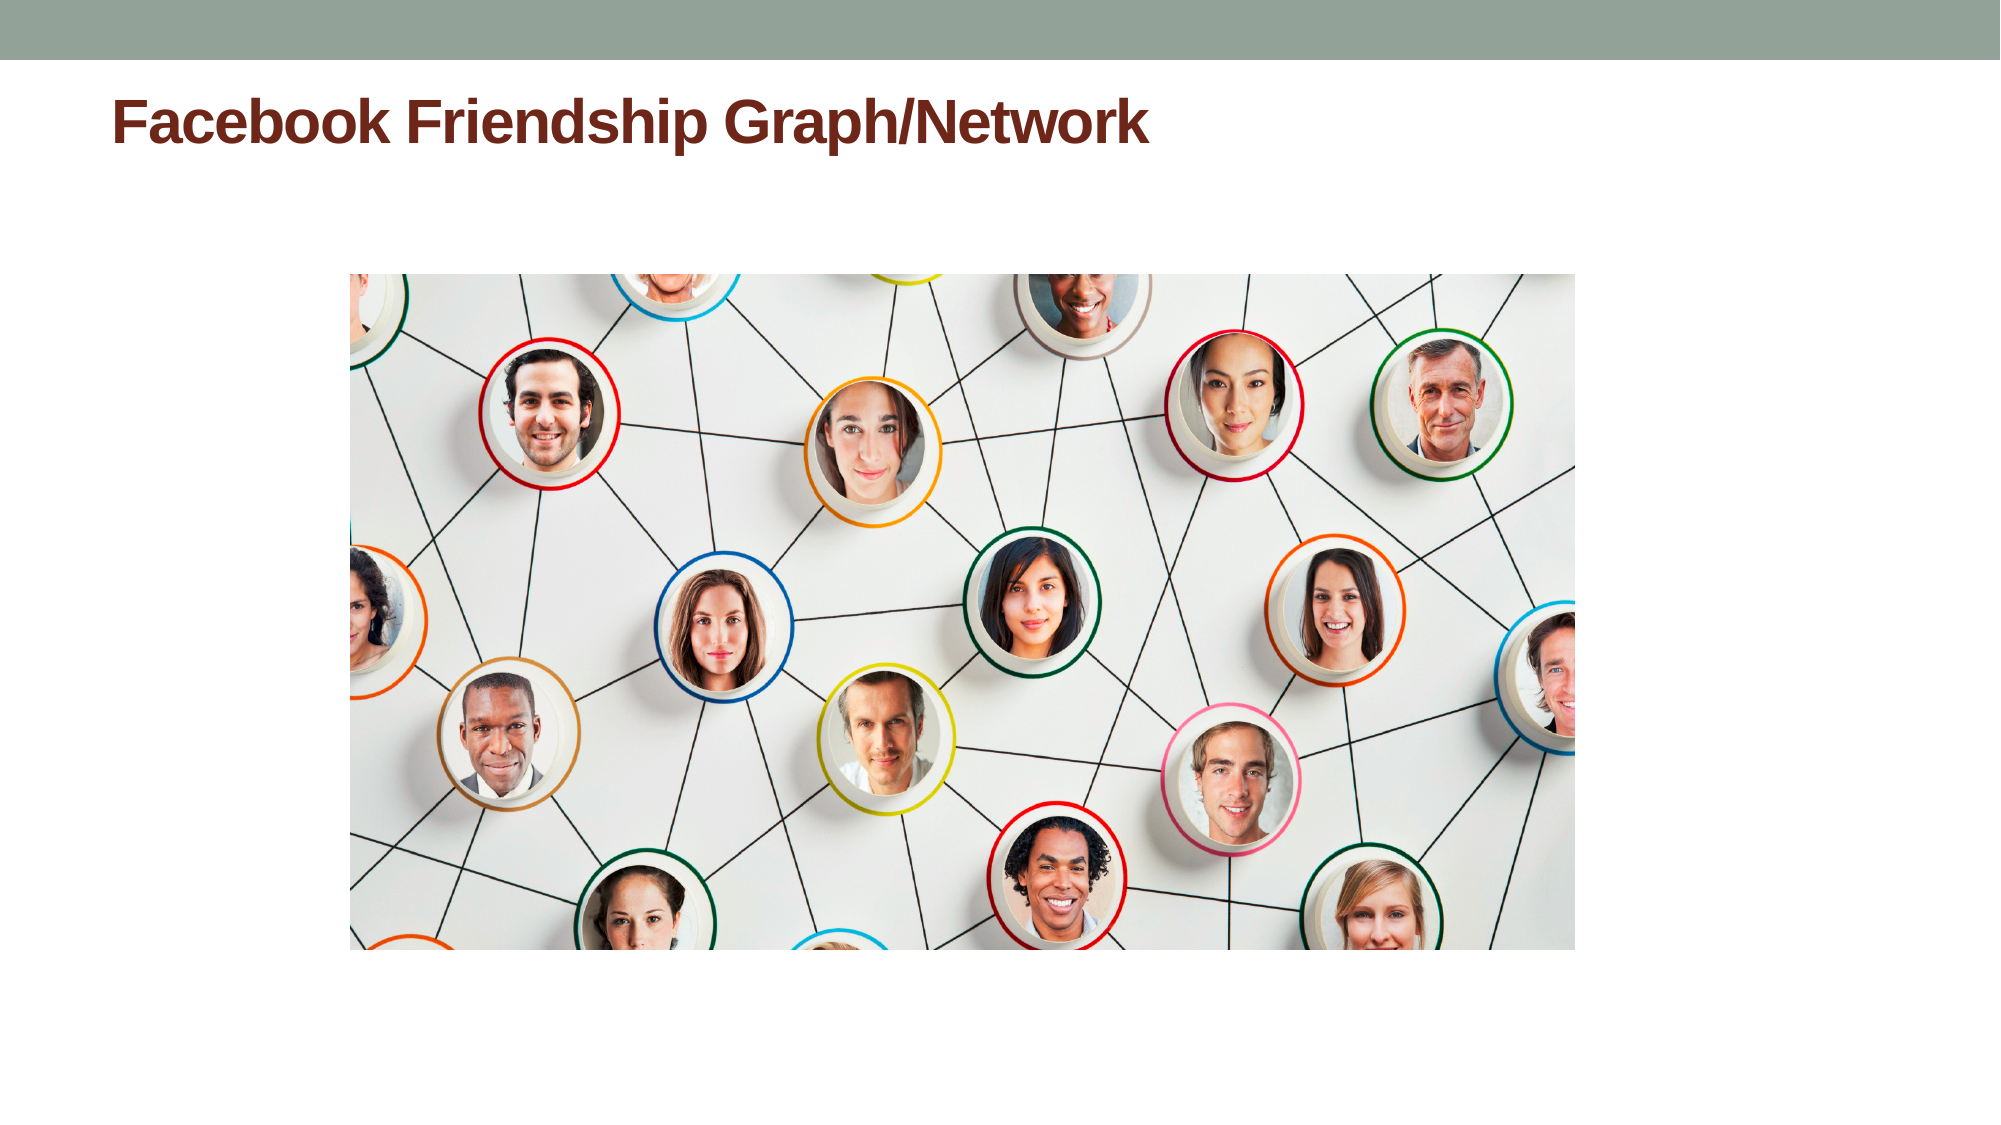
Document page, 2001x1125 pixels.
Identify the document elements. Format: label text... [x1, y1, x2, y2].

title Facebook Friendship Graph/Network [99, 73, 1900, 163]
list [349, 274, 1576, 951]
